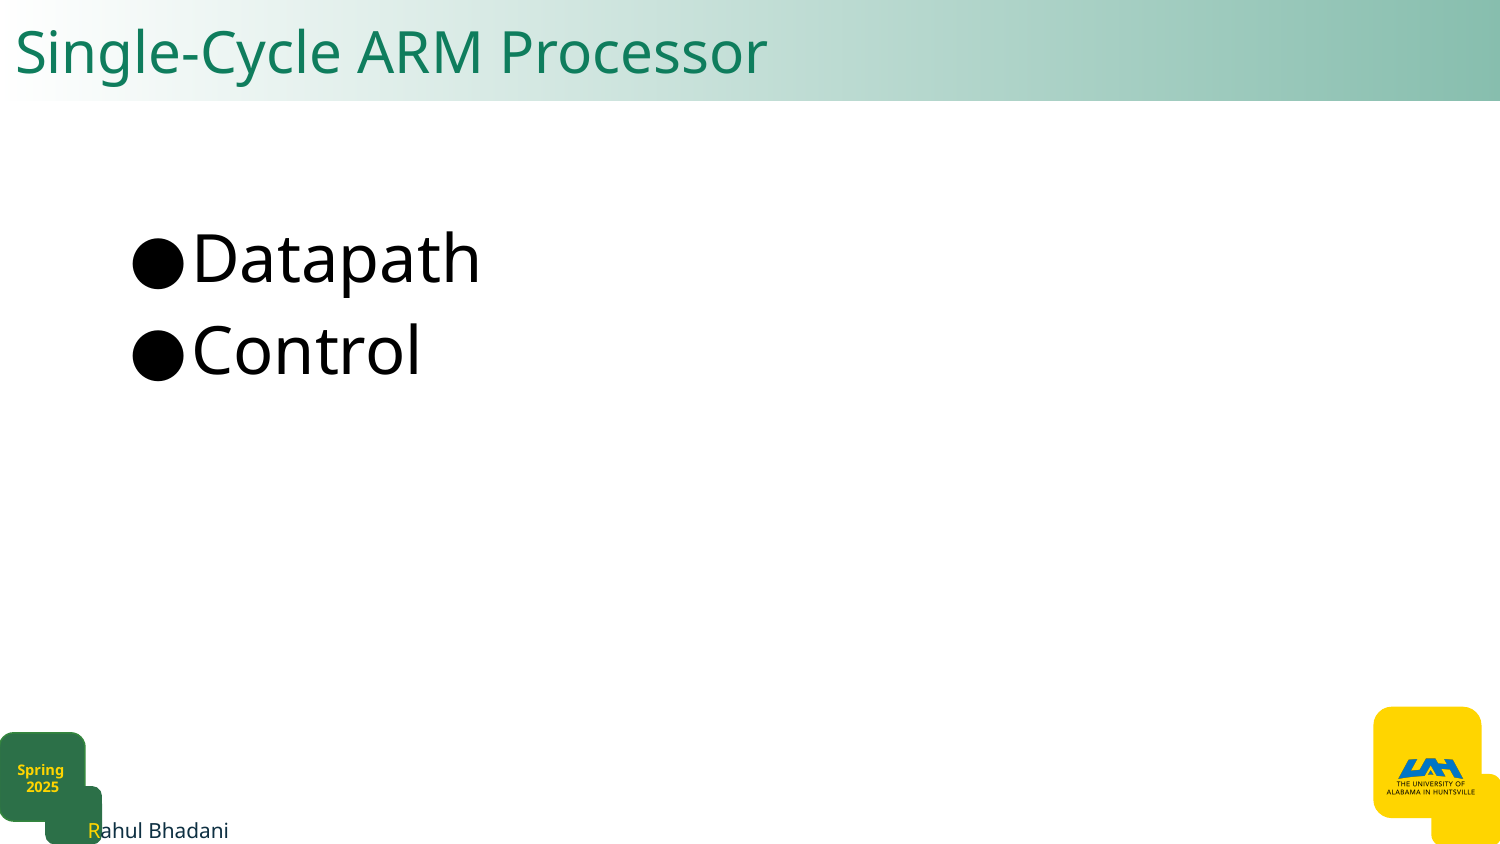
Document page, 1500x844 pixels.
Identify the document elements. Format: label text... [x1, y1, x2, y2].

title Single-Cycle ARM Processor​ [0, 0, 1500, 101]
picture [1386, 758, 1475, 795]
list Datapath​ Control​ [51, 189, 1449, 750]
